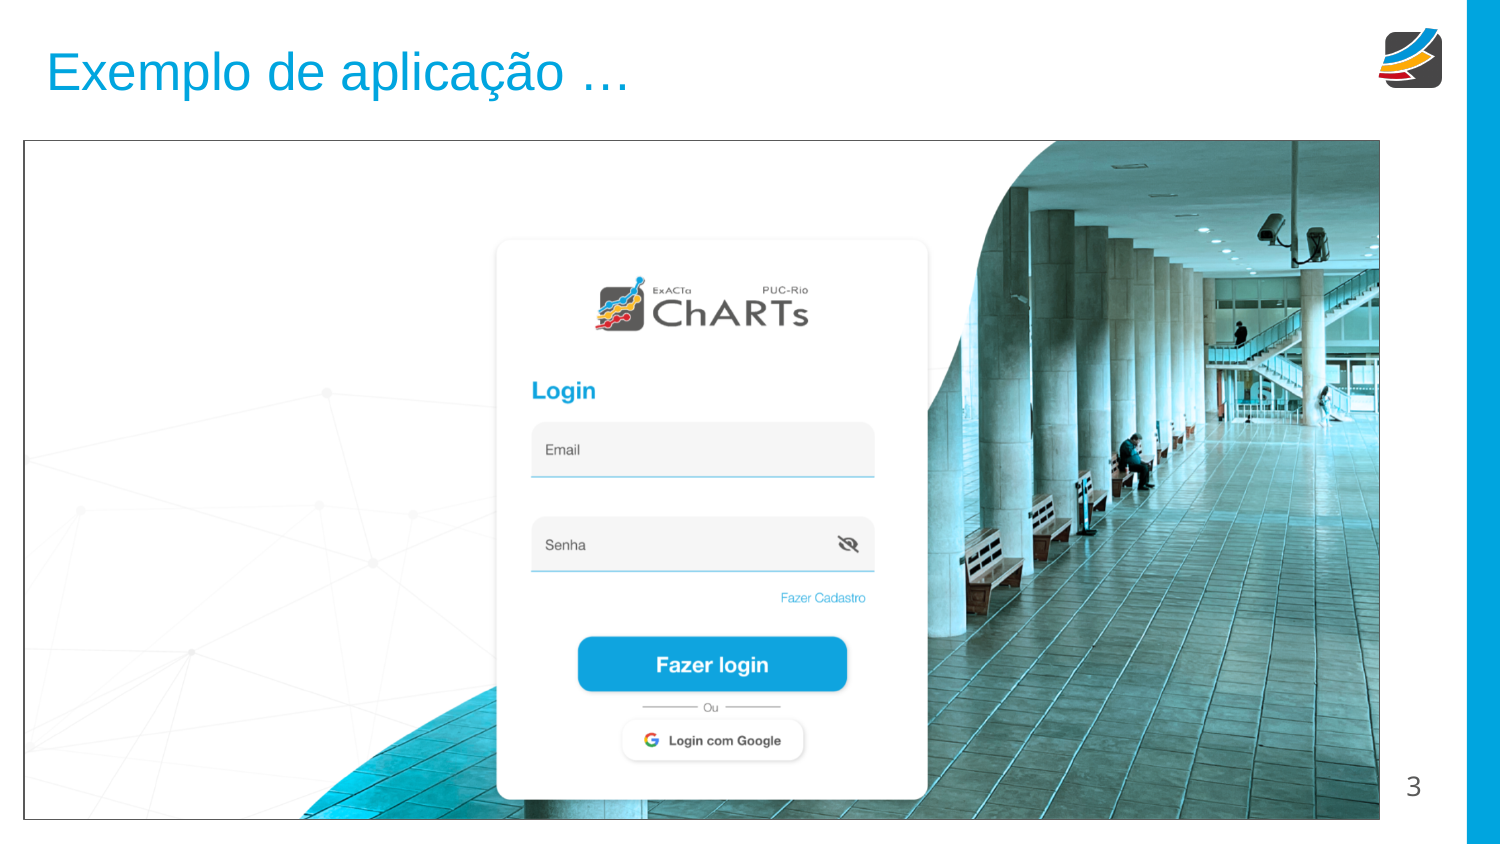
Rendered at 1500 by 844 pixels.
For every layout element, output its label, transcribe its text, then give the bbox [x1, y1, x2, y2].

picture [1429, 28, 1442, 88]
slide_number ‹#› [1391, 754, 1482, 819]
picture [24, 140, 1379, 819]
title Exemplo de aplicação … [31, 22, 1429, 117]
